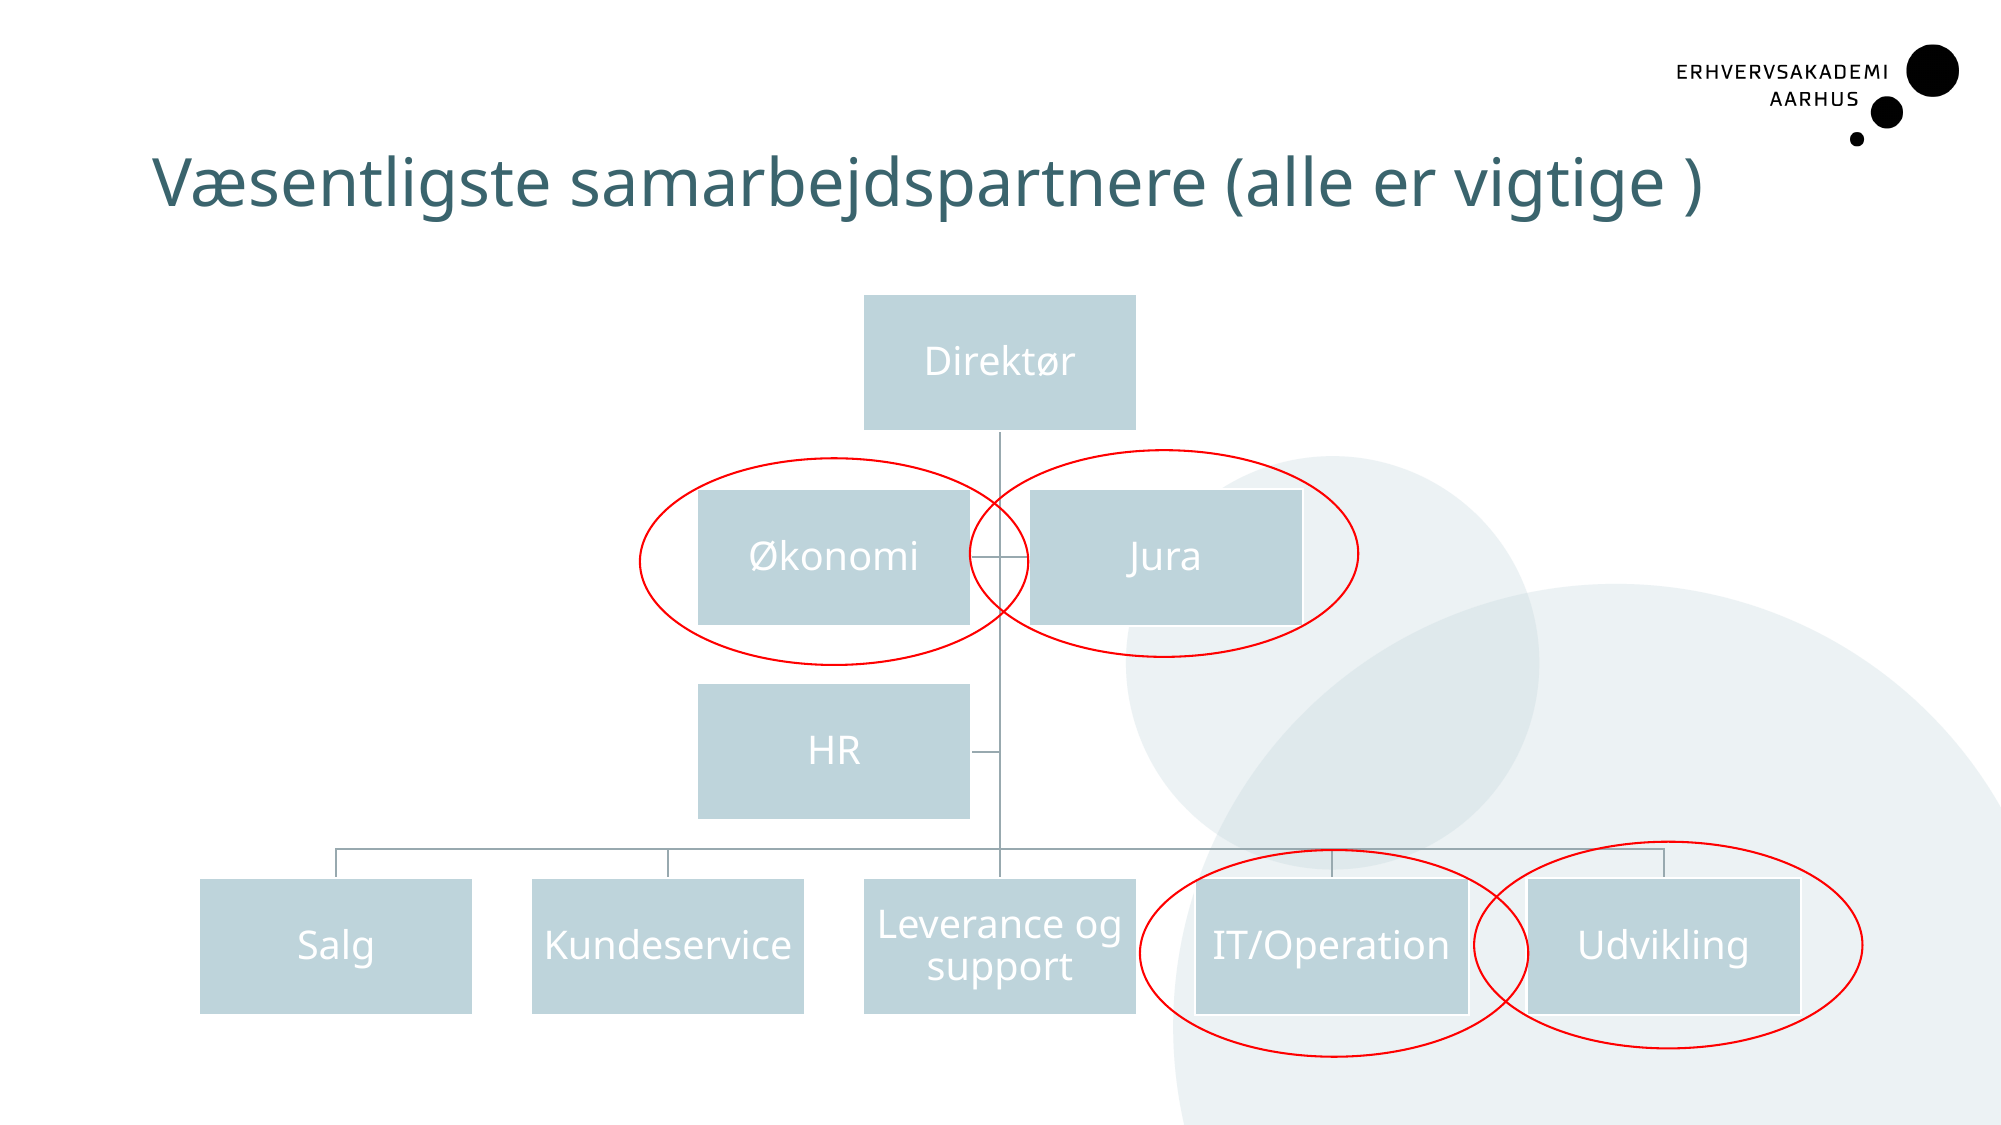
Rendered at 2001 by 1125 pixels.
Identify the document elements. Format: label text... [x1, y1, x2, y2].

title Væsentligste samarbejdspartnere (alle er vigtige ) [137, 109, 1863, 261]
text_box [1177, 1016, 1491, 1058]
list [137, 293, 1863, 1016]
text_box [1525, 1016, 1812, 1050]
picture [1666, 38, 1965, 151]
